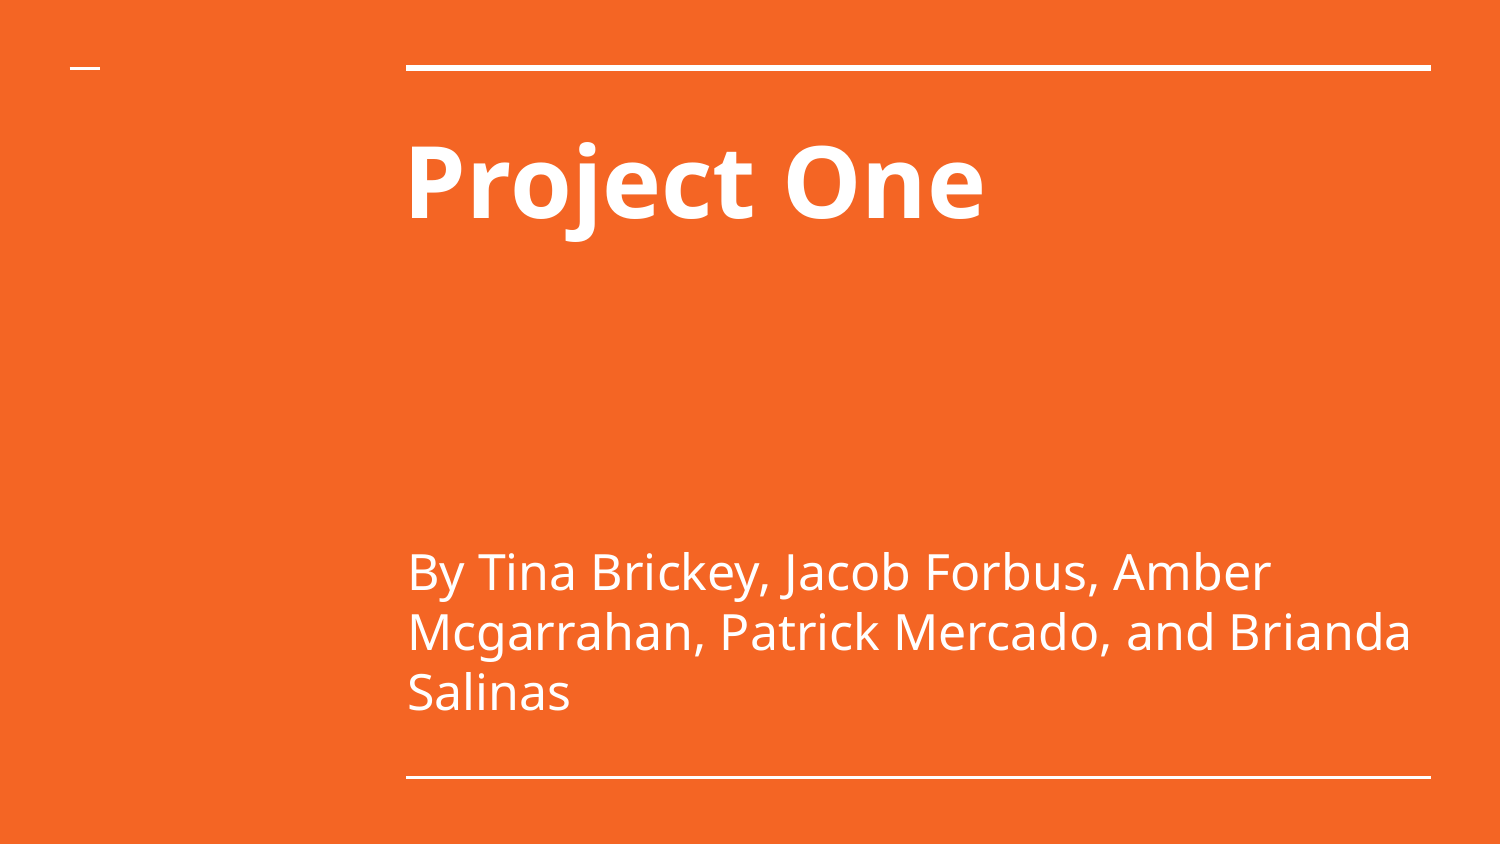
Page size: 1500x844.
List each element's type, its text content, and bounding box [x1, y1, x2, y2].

subtitle By Tina Brickey, Jacob Forbus, Amber Mcgarrahan, Patrick Mercado, and Brianda Salinas [392, 531, 1431, 735]
title Project One [389, 103, 1428, 357]
